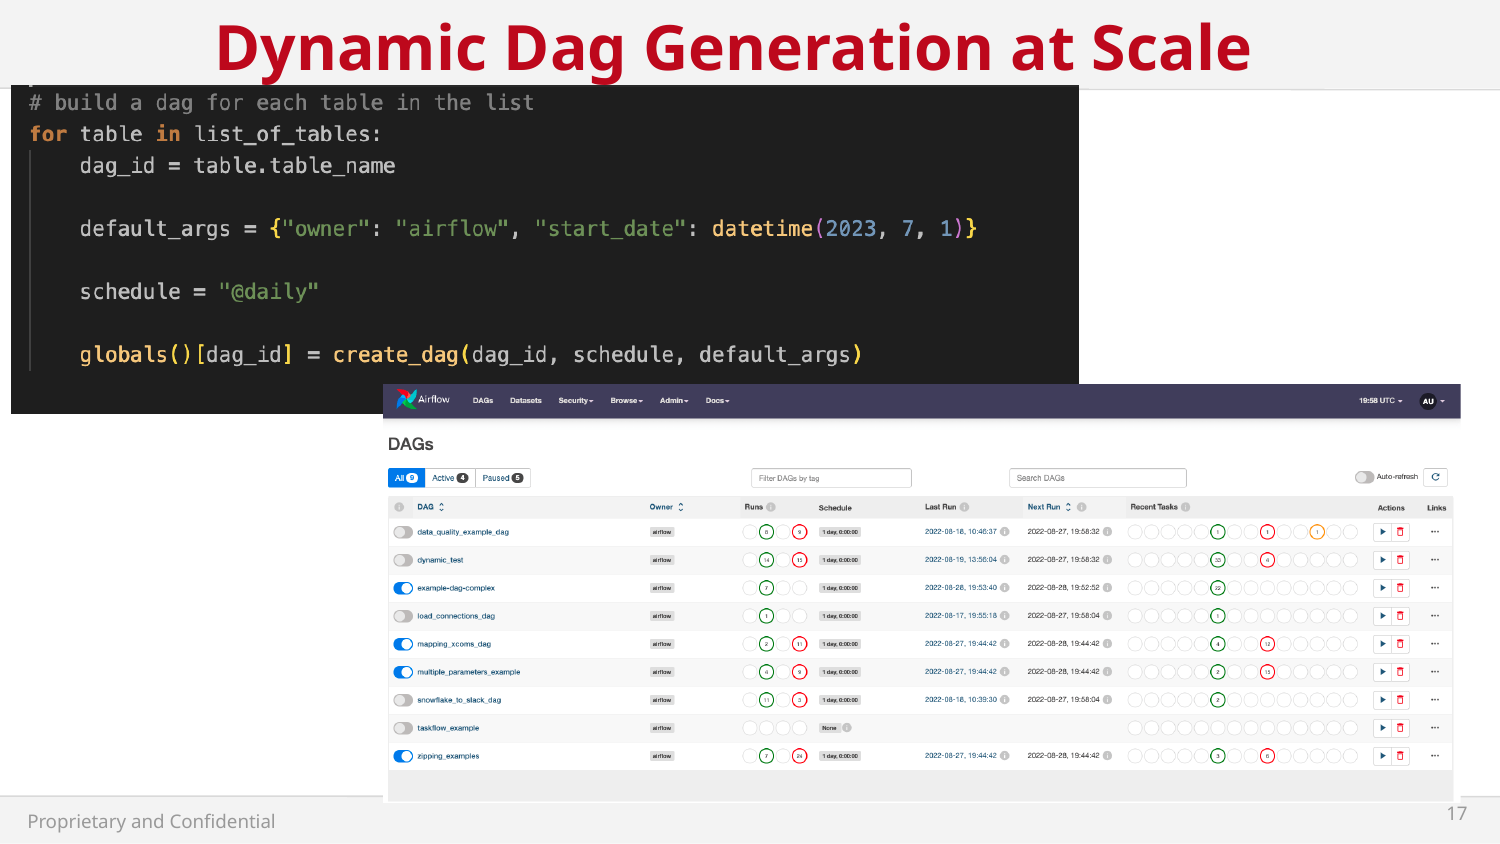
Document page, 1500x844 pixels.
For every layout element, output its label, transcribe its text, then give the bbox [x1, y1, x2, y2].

picture [11, 84, 1461, 803]
slide_number ‹#› [1409, 787, 1483, 844]
text_box Dynamic Dag Generation at Scale [148, 0, 1319, 98]
